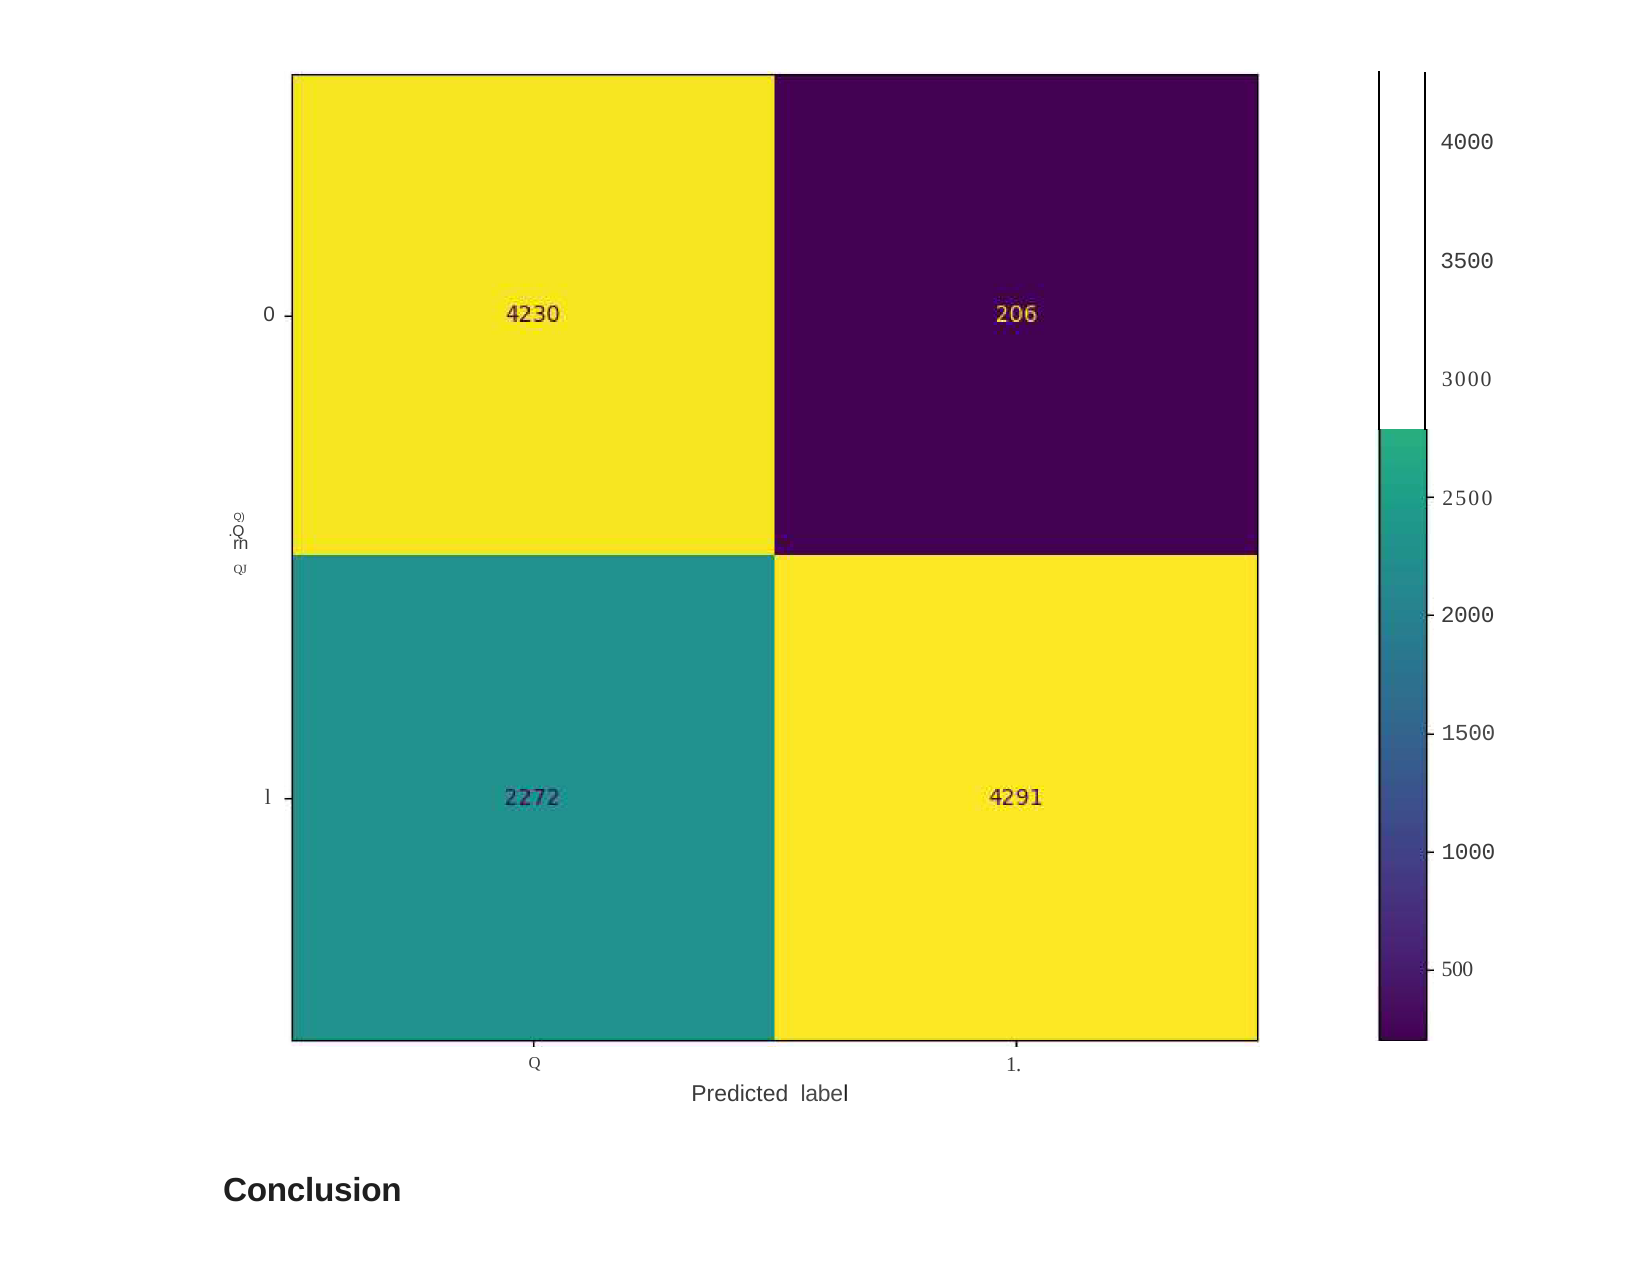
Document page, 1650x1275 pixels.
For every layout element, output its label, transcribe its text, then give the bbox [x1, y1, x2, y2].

text_box l [263, 780, 273, 809]
text_box 2500 [1440, 481, 1499, 510]
text_box rn QJ [231, 517, 251, 577]
text_box 3000 [1440, 362, 1498, 391]
text_box 2000 [1440, 597, 1501, 628]
text_box Q [526, 1055, 544, 1072]
text_box 1000 [1440, 834, 1501, 865]
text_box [1375, 70, 1434, 1041]
text_box 0 [261, 298, 278, 326]
picture [284, 68, 1260, 1047]
text_box Q) [231, 507, 248, 517]
text_box 3500 [1440, 243, 1499, 273]
text_box .Q [226, 518, 231, 540]
text_box Conclusion [221, 1165, 413, 1208]
text_box 500 [1440, 953, 1478, 982]
text_box 4000 [1440, 124, 1501, 154]
text_box 1500 [1440, 715, 1501, 746]
text_box Predicted label [689, 1076, 857, 1106]
text_box 1. [1004, 1055, 1026, 1076]
